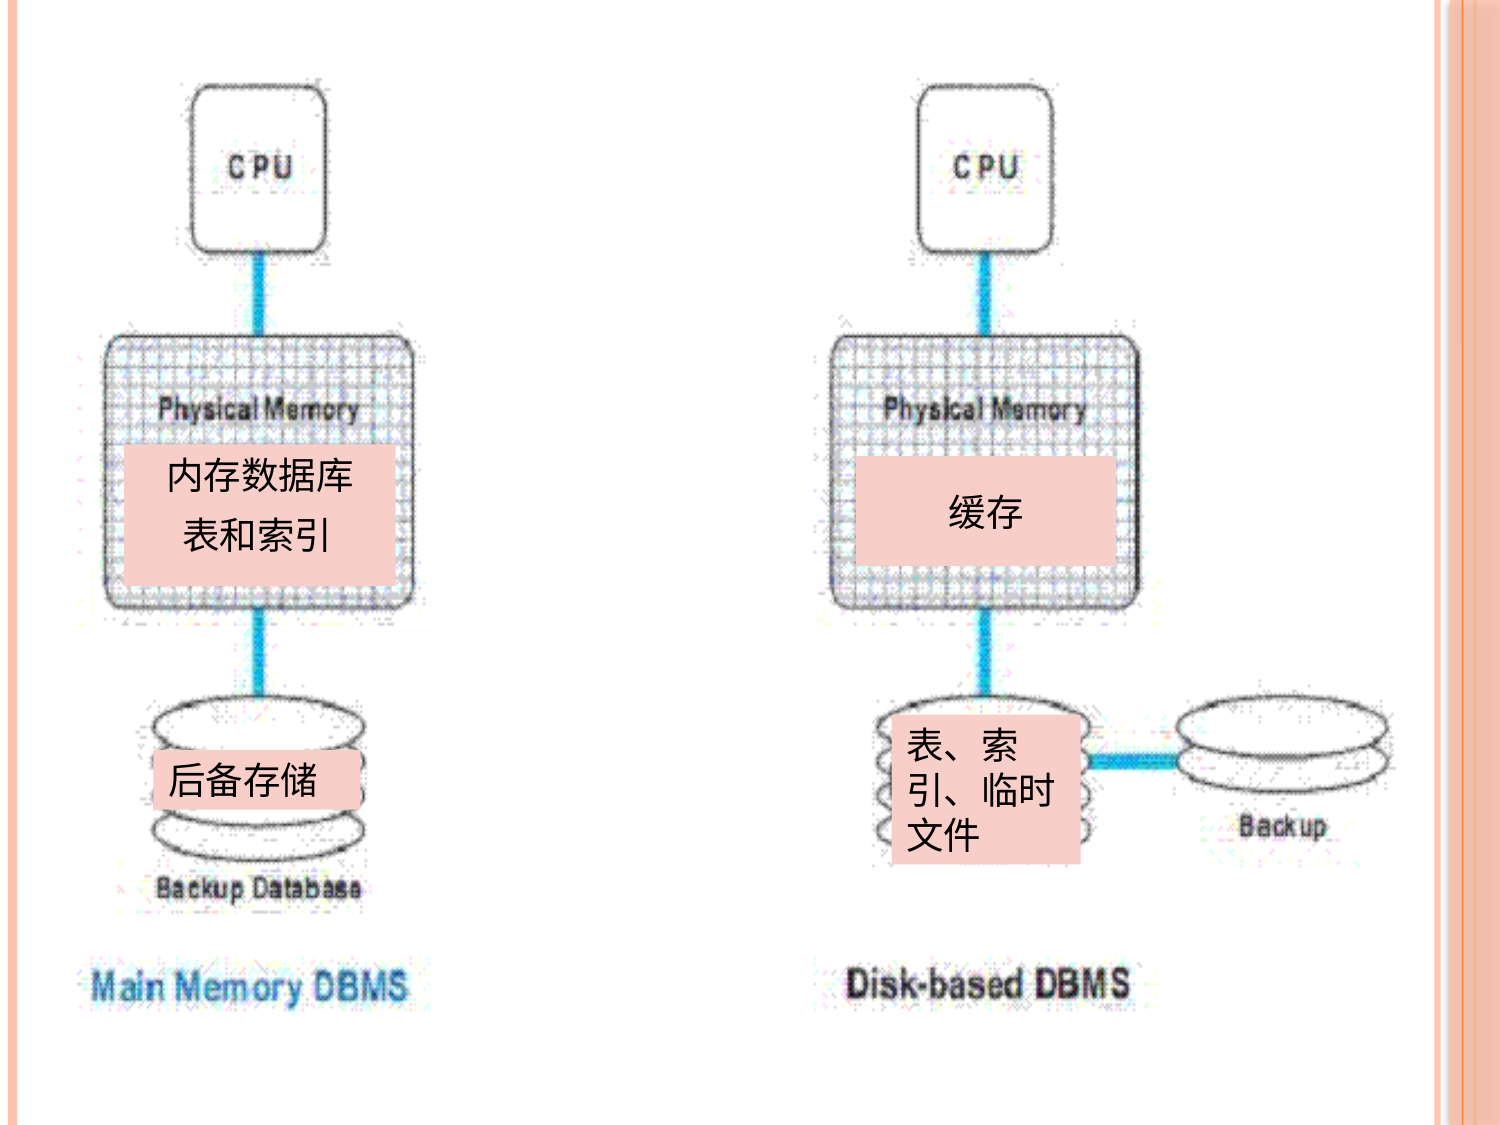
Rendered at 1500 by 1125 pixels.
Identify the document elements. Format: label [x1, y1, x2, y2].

picture [52, 65, 1413, 1036]
